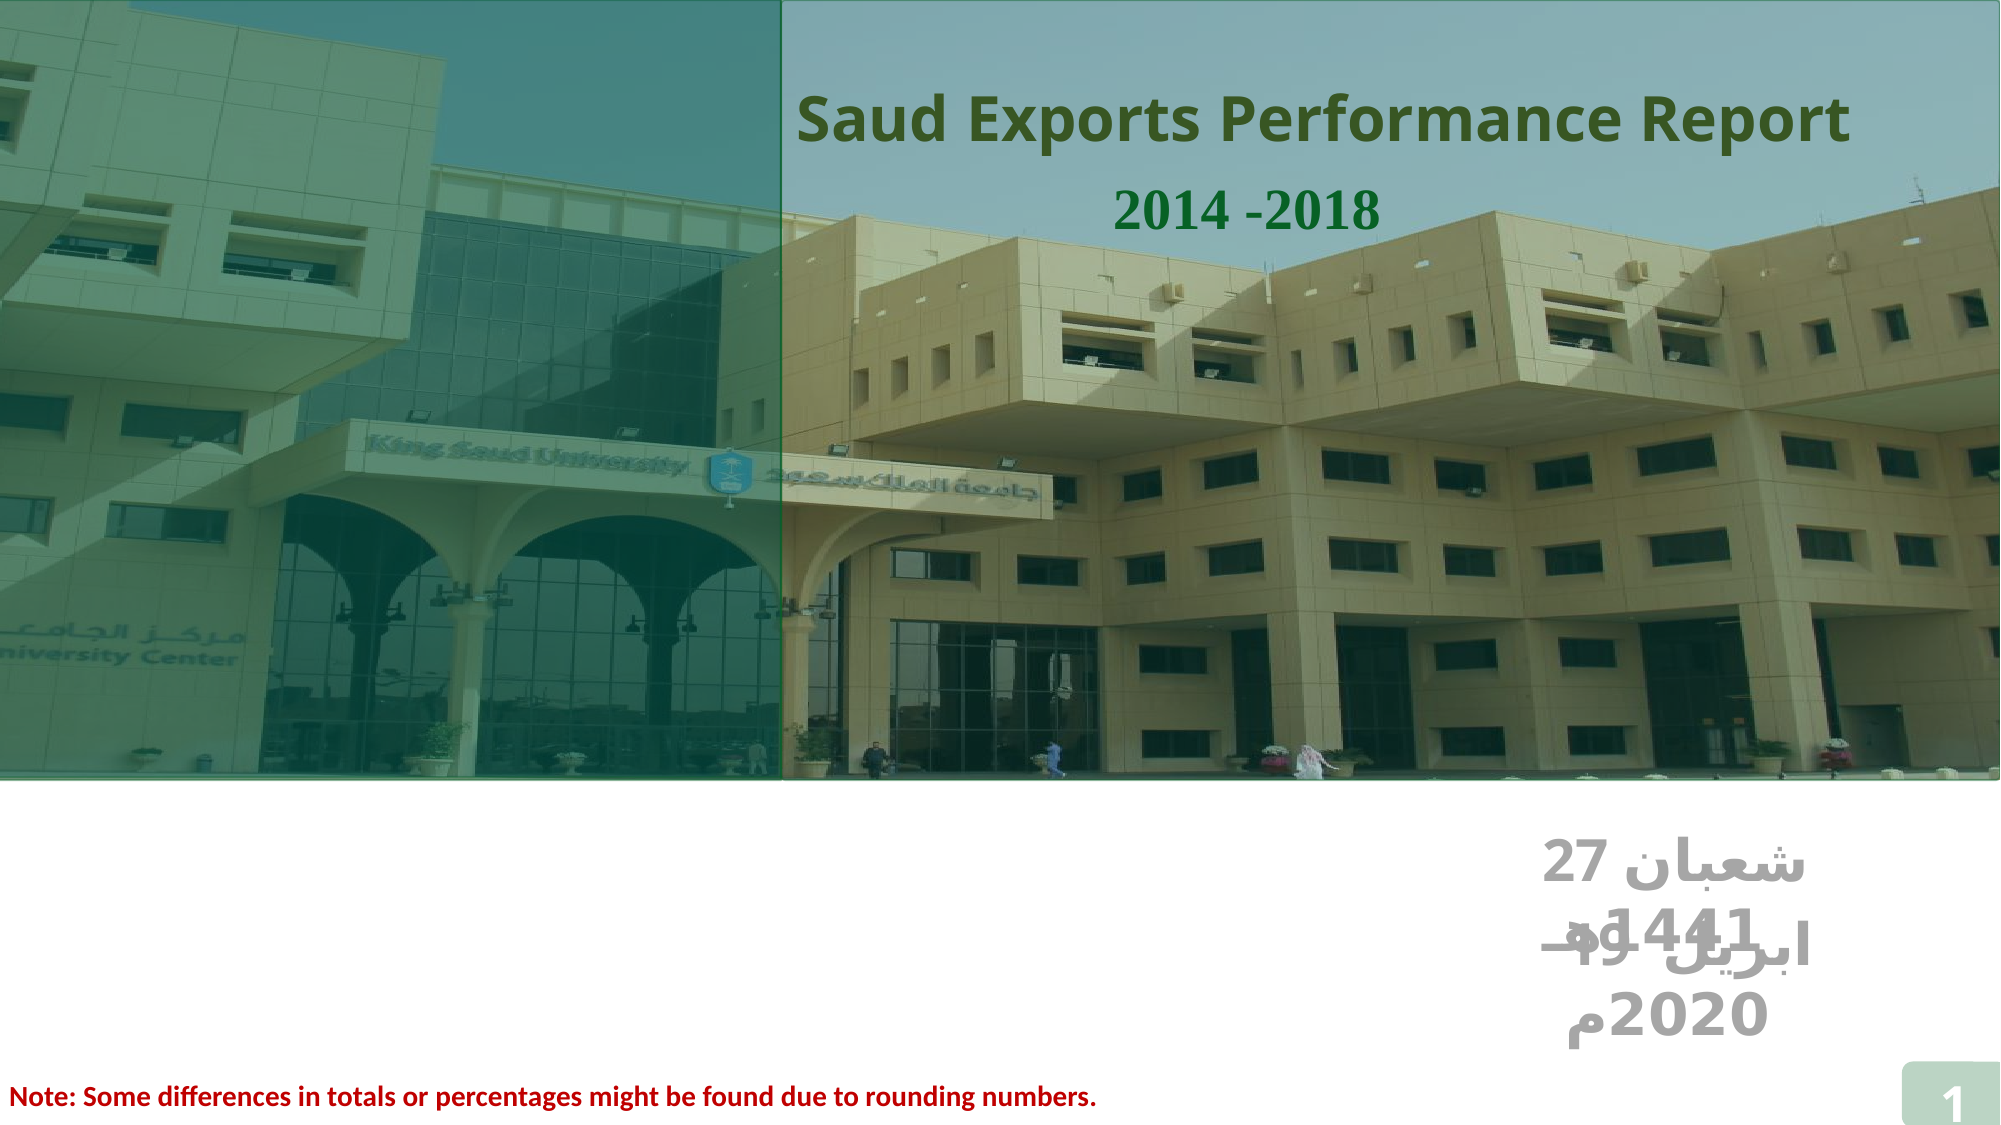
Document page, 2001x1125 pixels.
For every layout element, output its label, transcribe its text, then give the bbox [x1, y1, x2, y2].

text_box 1 [1900, 1060, 2000, 1125]
text_box 19 ابريل 2020م [1550, 900, 1962, 1055]
text_box 27 شعبان 1441هـ [1527, 815, 1985, 971]
text_box Note: Some differences in totals or percentages might be found due to rounding numbers. [0, 1069, 1366, 1120]
picture [0, 0, 2000, 781]
